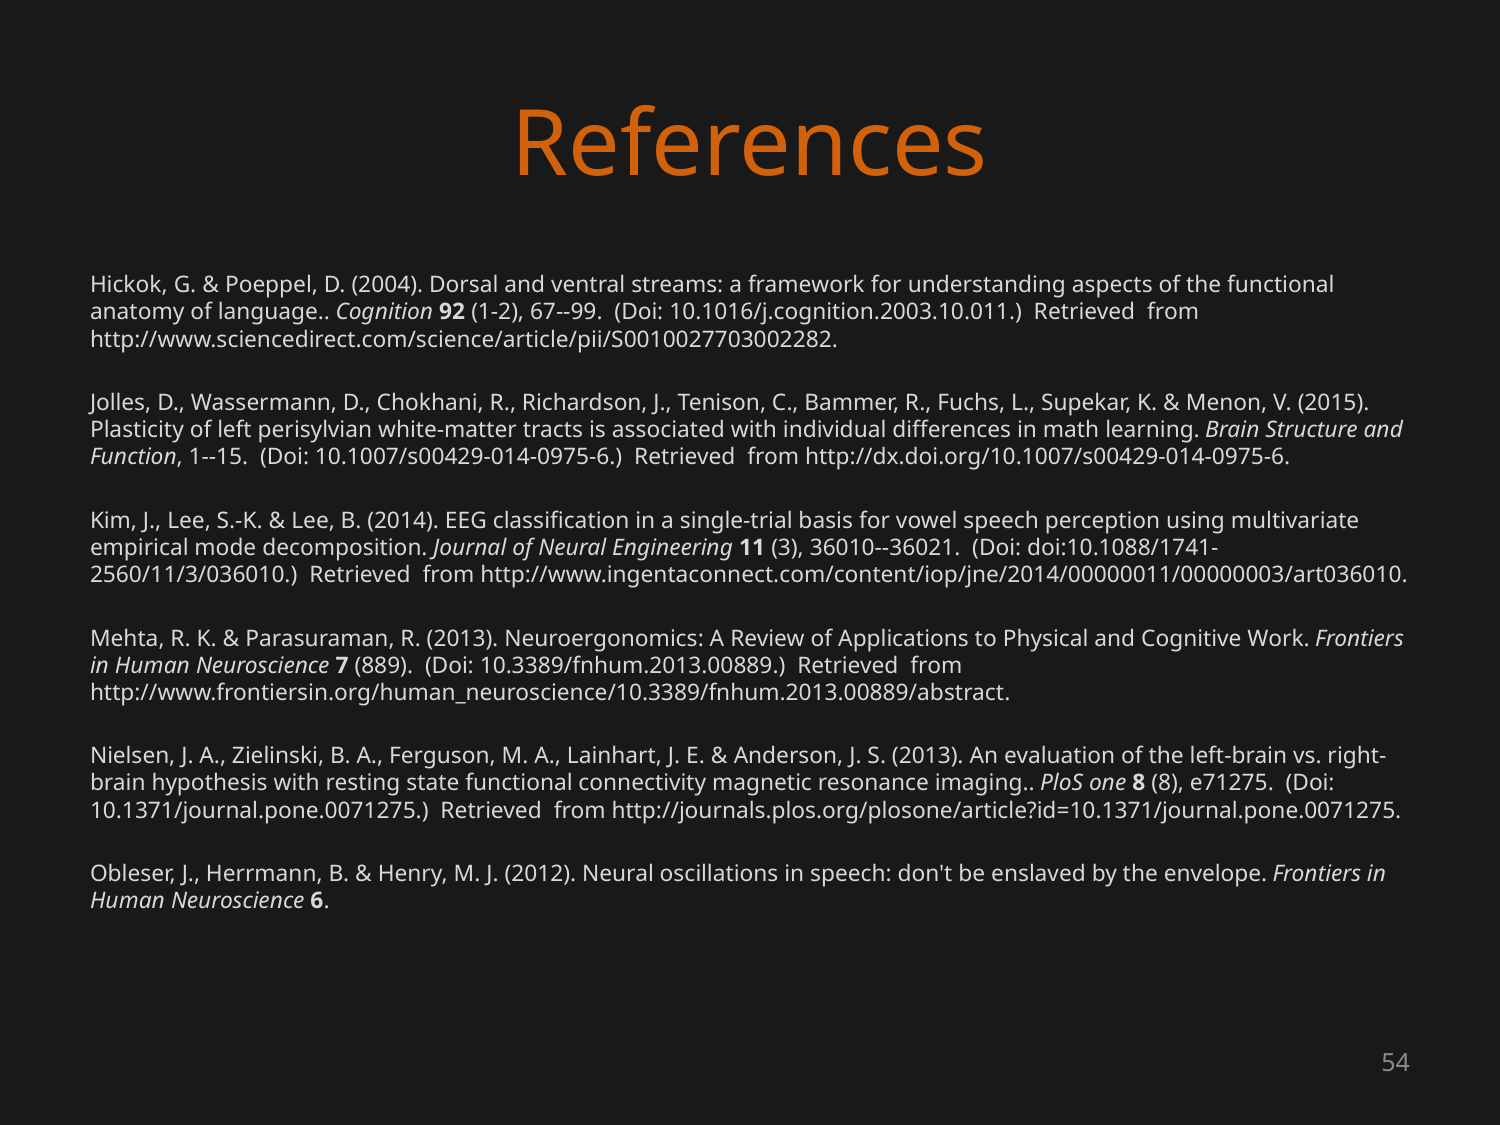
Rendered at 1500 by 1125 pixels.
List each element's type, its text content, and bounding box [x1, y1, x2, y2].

list Hickok, G. & Poeppel, D. (2004). Dorsal and ventral streams: a framework for understanding aspects of the functional anatomy of language.. Cognition 92 (1-2), 67--99. (Doi: 10.1016/j.cognition.2003.10.011.) Retrieved from http://www.sciencedirect.com/science/article/pii/S0010027703002282. Jolles, D., Wassermann, D., Chokhani, R., Richardson, J., Tenison, C., Bammer, R., Fuchs, L., Supekar, K. & Menon, V. (2015). Plasticity of left perisylvian white-matter tracts is associated with individual differences in math learning. Brain Structure and Function, 1--15. (Doi: 10.1007/s00429-014-0975-6.) Retrieved from http://dx.doi.org/10.1007/s00429-014-0975-6. Kim, J., Lee, S.-K. & Lee, B. (2014). EEG classification in a single-trial basis for vowel speech perception using multivariate empirical mode decomposition. Journal of Neural Engineering 11 (3), 36010--36021. (Doi: doi:10.1088/1741-2560/11/3/036010.) Retrieved from http://www.ingentaconnect.com/content/iop/jne/2014/00000011/00000003/art036010. Mehta, R. K. & Parasuraman, R. (2013). Neuroergonomics: A Review of Applications to Physical and Cognitive Work. Frontiers in Human Neuroscience 7 (889). (Doi: 10.3389/fnhum.2013.00889.) Retrieved from http://www.frontiersin.org/human_neuroscience/10.3389/fnhum.2013.00889/abstract. Nielsen, J. A., Zielinski, B. A., Ferguson, M. A., Lainhart, J. E. & Anderson, J. S. (2013). An evaluation of the left-brain vs. right-brain hypothesis with resting state functional connectivity magnetic resonance imaging.. PloS one 8 (8), e71275. (Doi: 10.1371/journal.pone.0071275.) Retrieved from http://journals.plos.org/plosone/article?id=10.1371/journal.pone.0071275. Obleser, J., Herrmann, B. & Henry, M. J. (2012). Neural oscillations in speech: don't be enslaved by the envelope. Frontiers in Human Neuroscience 6. [75, 262, 1436, 1005]
slide_number 54 [1074, 1024, 1425, 1103]
title References [75, 45, 1425, 233]
